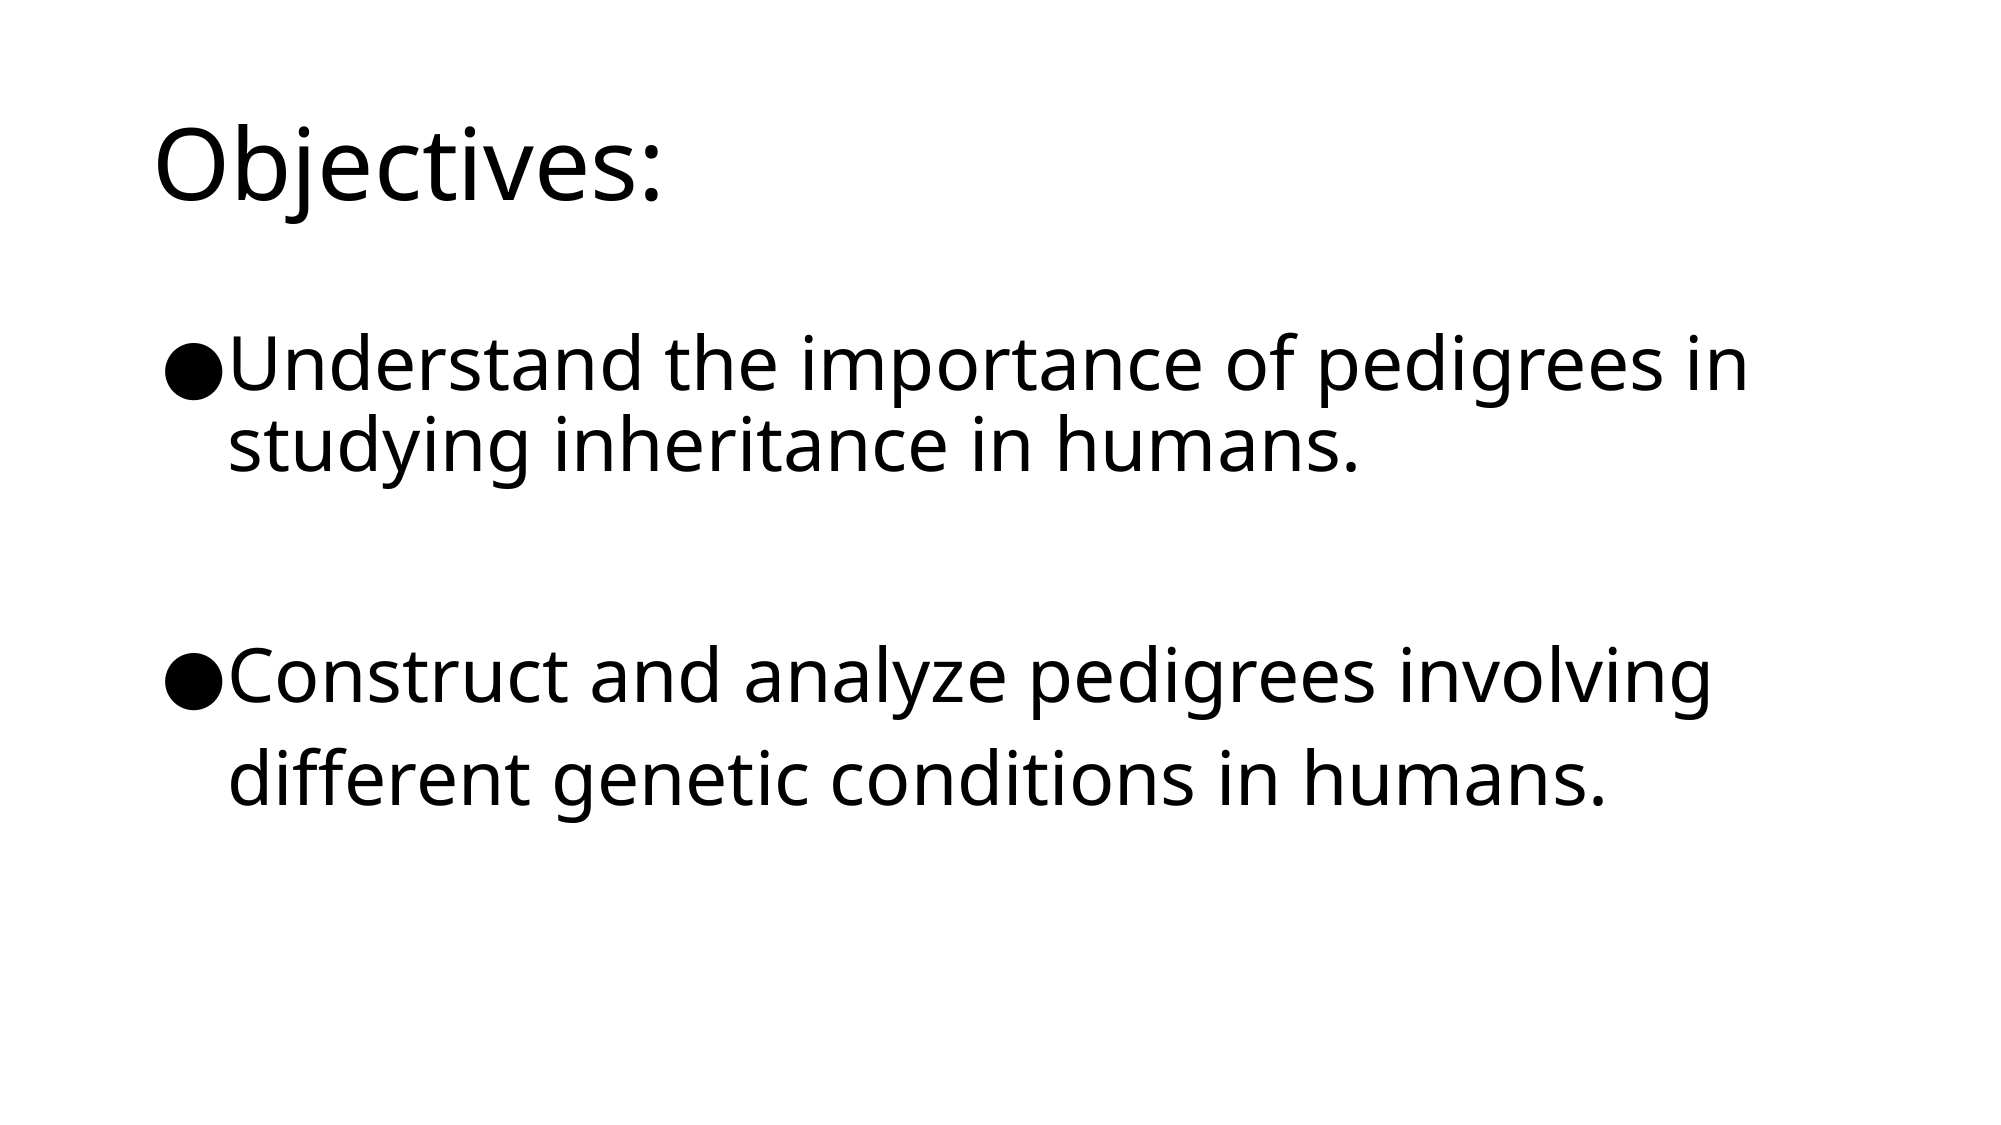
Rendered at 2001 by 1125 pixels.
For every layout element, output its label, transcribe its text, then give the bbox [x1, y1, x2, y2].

list Understand the importance of pedigrees in studying inheritance in humans. Construct and analyze pedigrees involving different genetic conditions in humans. [137, 318, 1863, 1033]
title Objectives: [137, 59, 1863, 278]
